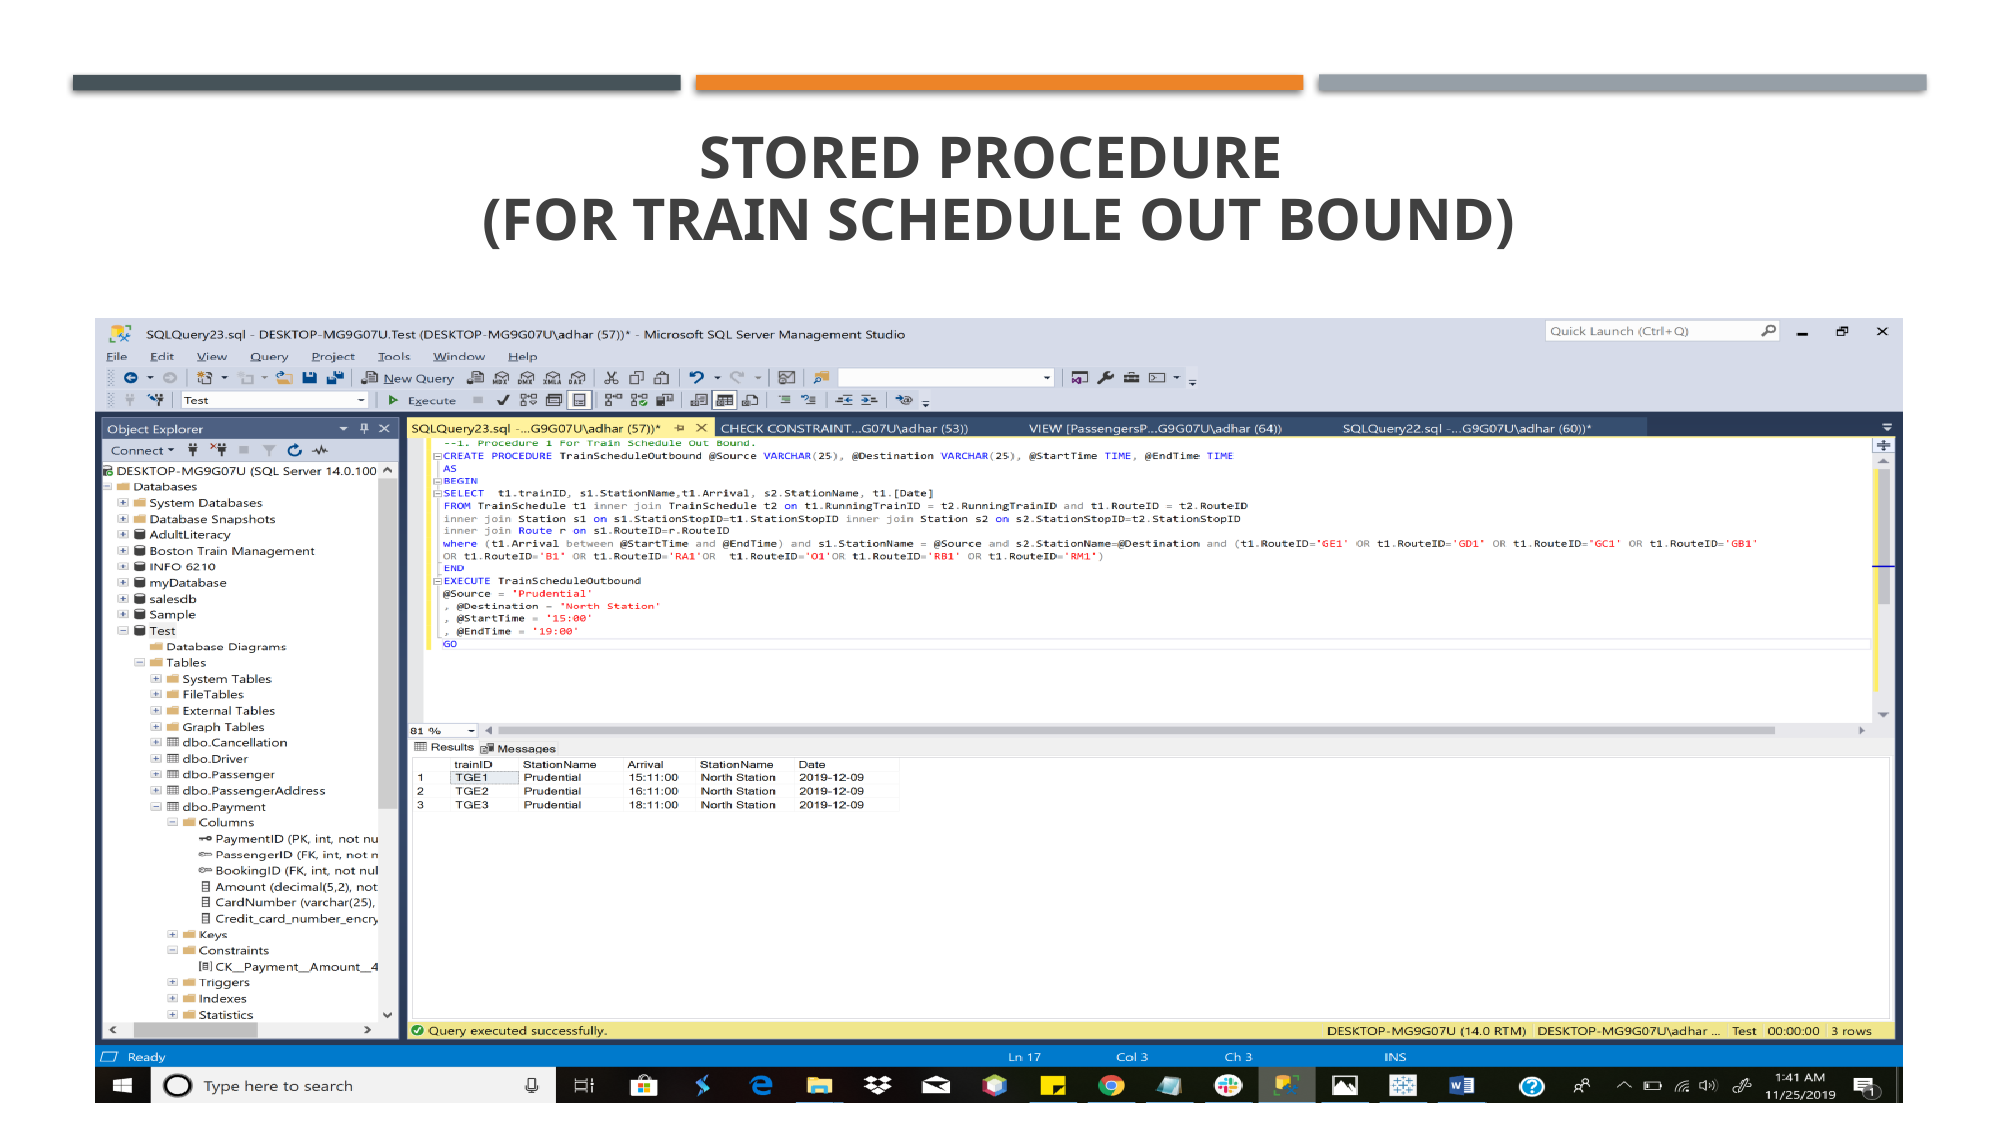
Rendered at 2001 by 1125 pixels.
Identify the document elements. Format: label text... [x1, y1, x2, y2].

title STORED PROCEDURE (For Train Schedule Out Bound) [95, 119, 1903, 261]
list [94, 317, 1903, 1104]
